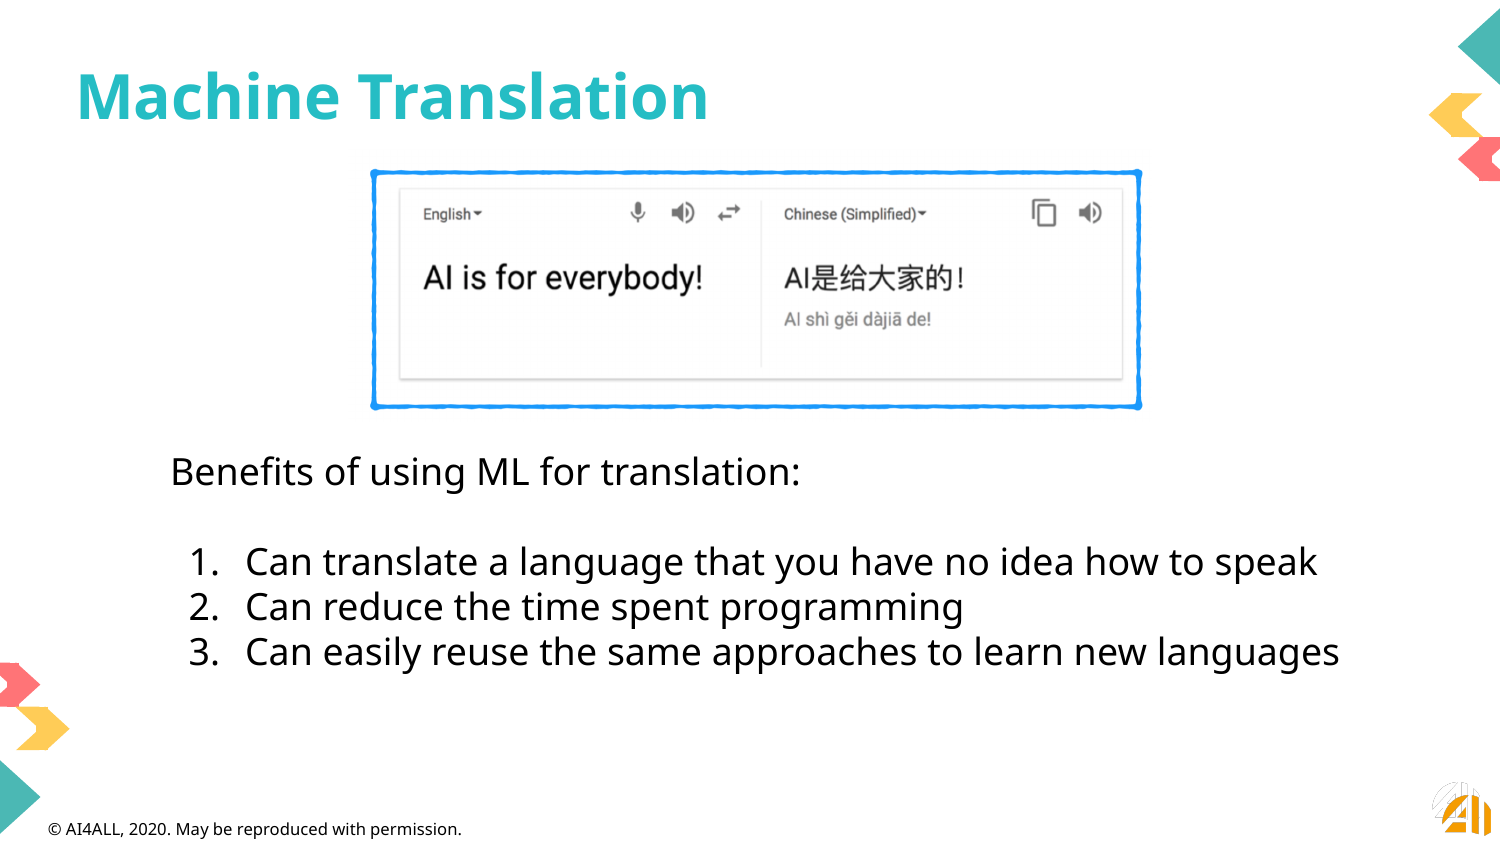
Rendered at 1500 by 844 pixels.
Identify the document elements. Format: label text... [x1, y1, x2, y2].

picture [1432, 782, 1491, 836]
list Benefits of using ML for translation: Can translate a language that you have no idea how to speak Can reduce the time spent programming Can easily reuse the same approaches to learn new languages [169, 447, 1375, 691]
picture [347, 149, 1153, 423]
title Machine Translation [75, 56, 1296, 117]
